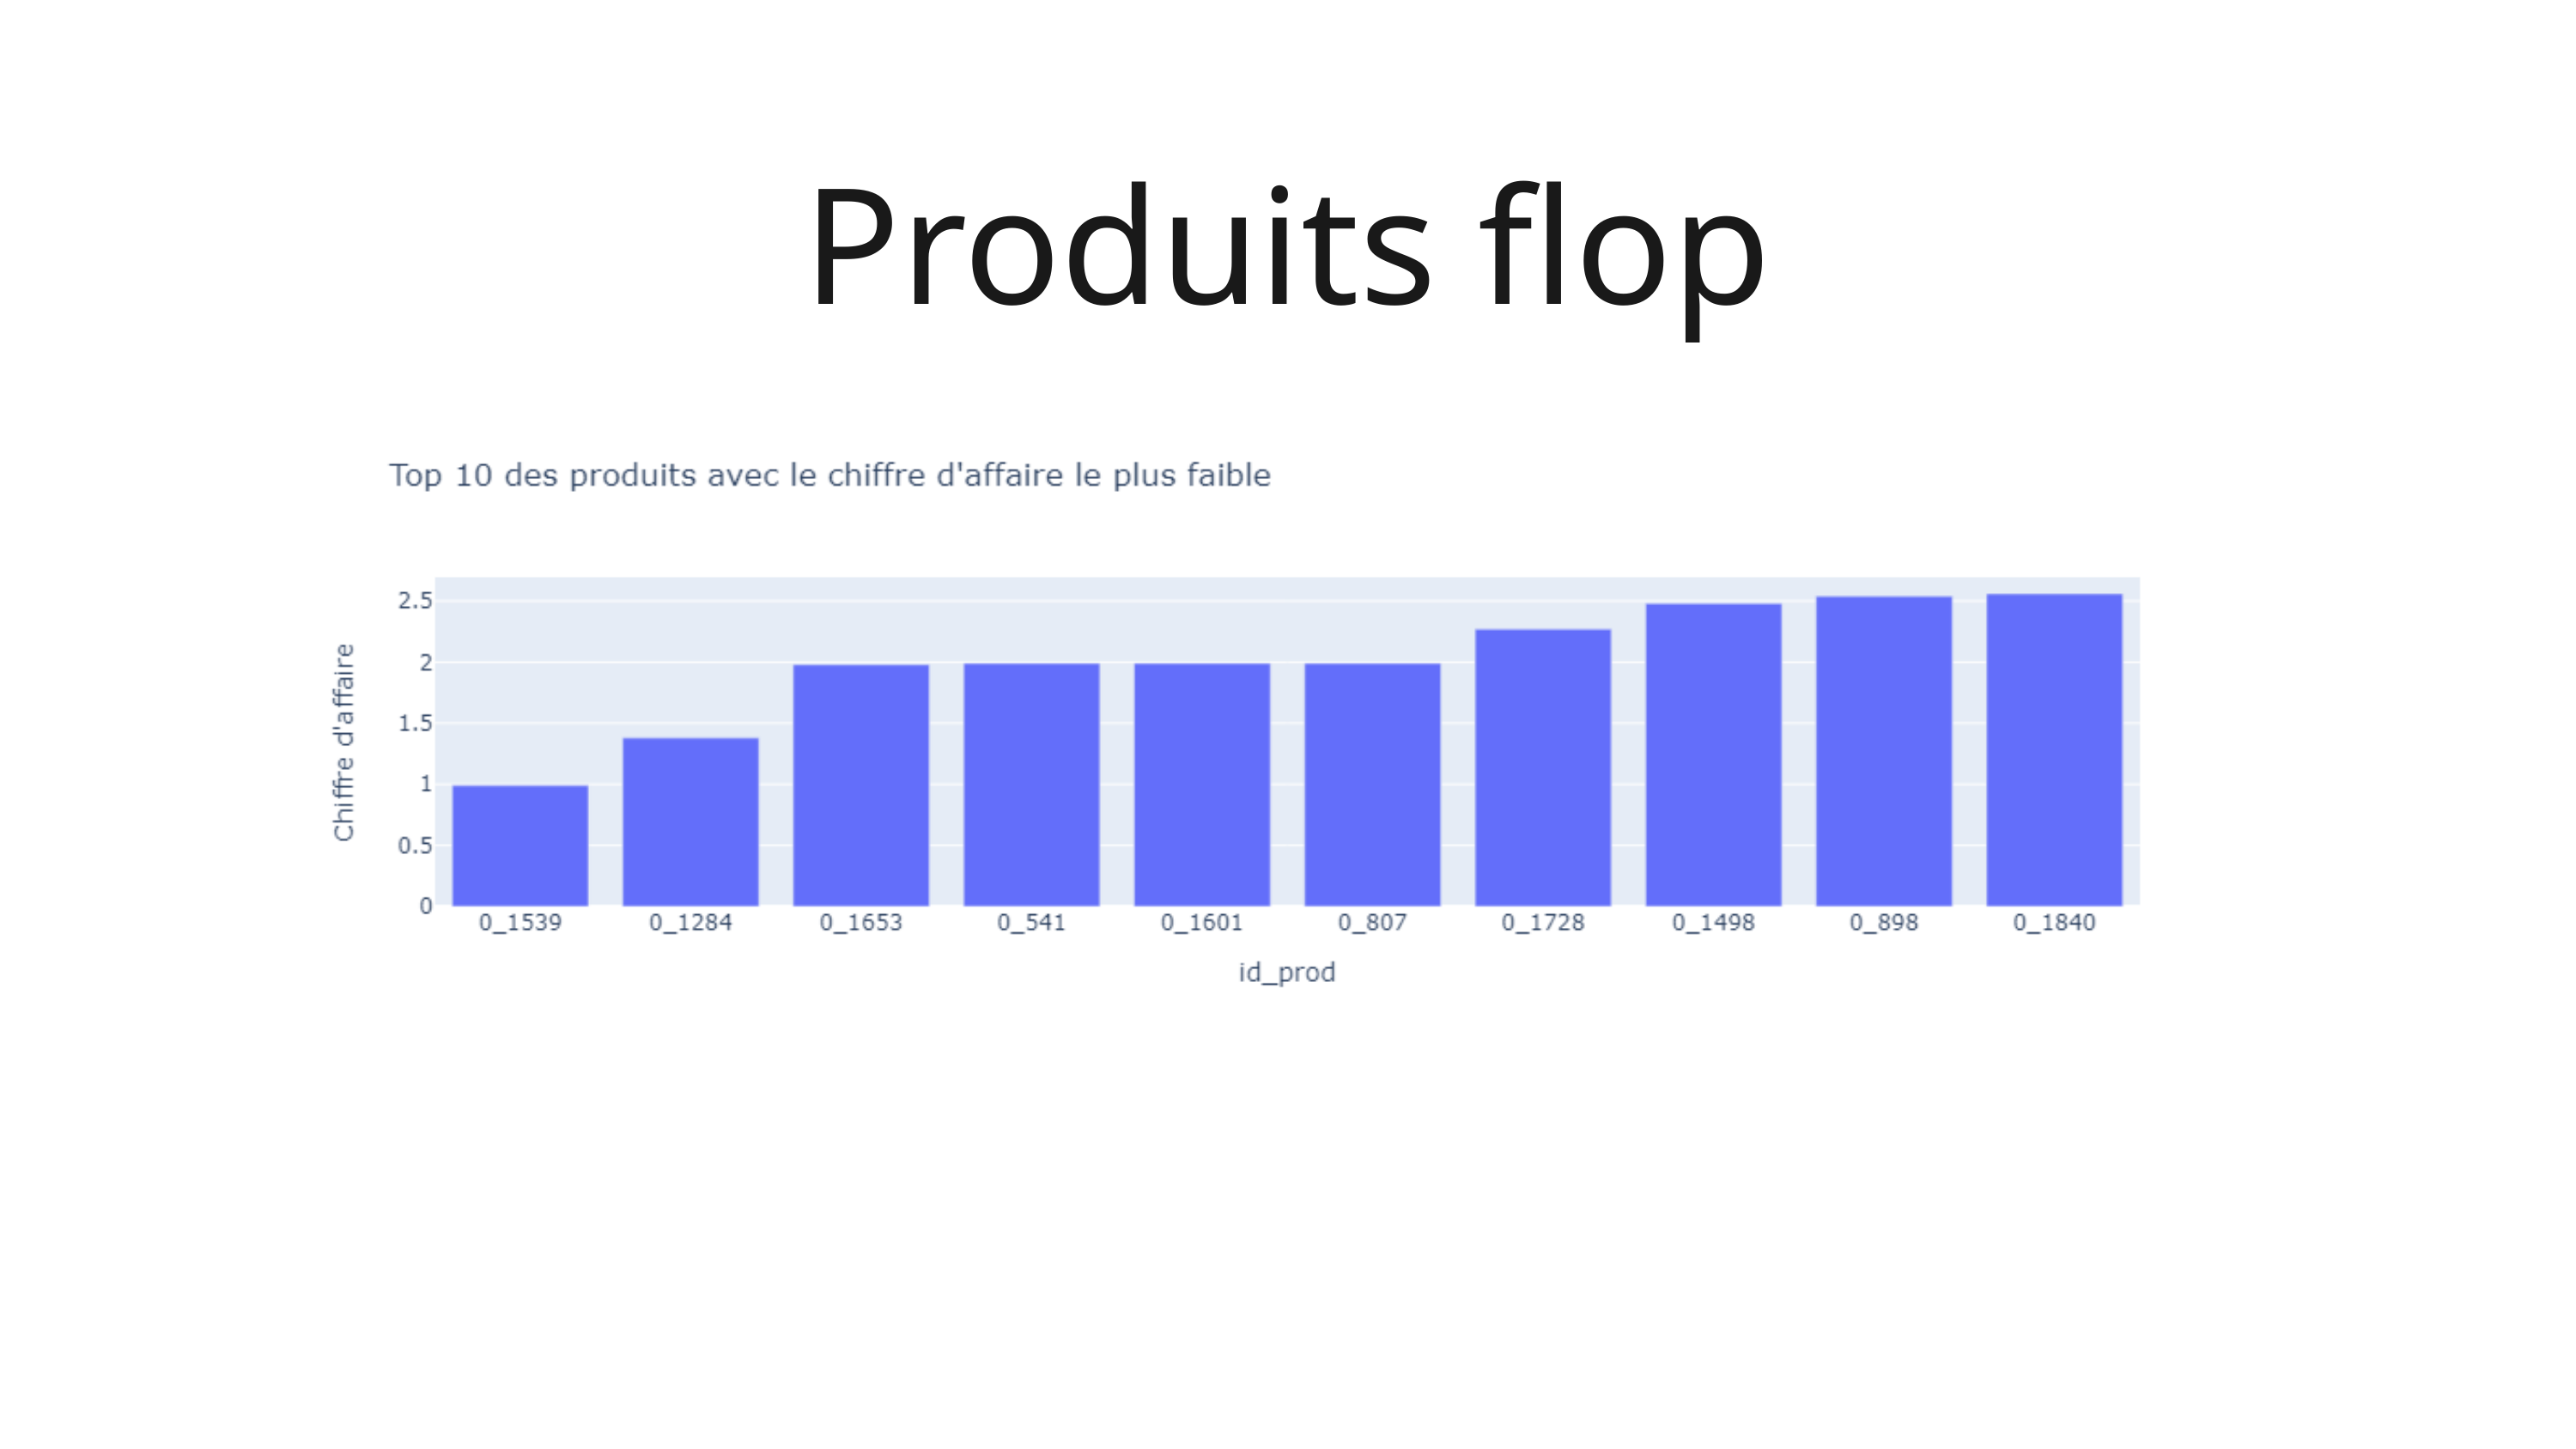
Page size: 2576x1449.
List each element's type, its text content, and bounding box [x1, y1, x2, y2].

text_box [289, 395, 2287, 1053]
text_box Produits flop [181, 143, 2395, 337]
